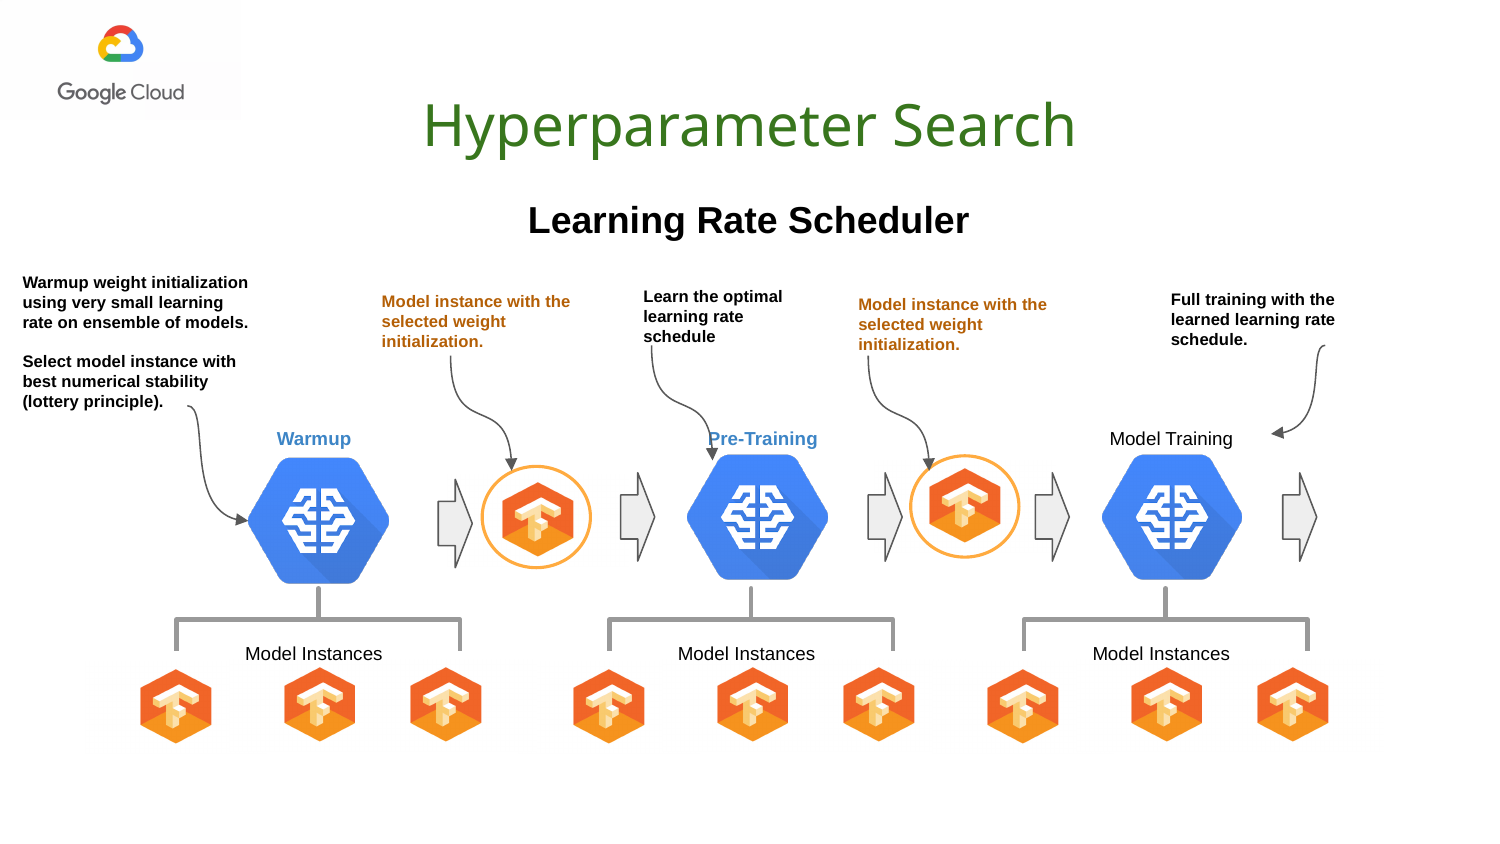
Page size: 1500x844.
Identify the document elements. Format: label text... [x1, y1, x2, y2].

text_box Model instance with the selected weight initialization. [843, 278, 1074, 373]
text_box Learn the optimal learning rate schedule [628, 270, 828, 363]
picture [0, 0, 241, 121]
text_box [1060, 492, 1070, 542]
text_box Warmup weight initialization using very small learning rate on ensemble of models. Select model instance with best numerical stability (lottery principle). [7, 256, 270, 425]
text_box [609, 596, 893, 651]
text_box Learning Rate Scheduler [512, 180, 1069, 247]
text_box Model Instances [1077, 626, 1254, 657]
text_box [624, 372, 740, 434]
text_box [633, 472, 655, 562]
text_box [438, 501, 442, 546]
text_box [509, 466, 564, 473]
text_box Model instance with the selected weight initialization. [366, 275, 597, 370]
text_box Pre-Training [713, 412, 841, 456]
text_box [159, 432, 276, 495]
picture [873, 460, 1056, 553]
text_box Model Training [1094, 412, 1271, 456]
text_box Full training with the learned learning rate schedule. [1155, 273, 1355, 366]
picture [248, 450, 389, 592]
picture [447, 474, 629, 568]
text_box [423, 382, 539, 444]
text_box Model Instances [230, 626, 407, 657]
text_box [840, 382, 957, 444]
text_box [1282, 472, 1317, 562]
text_box Model Instances [662, 626, 840, 657]
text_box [1253, 362, 1343, 417]
title Hyperparameter Search [51, 72, 1449, 167]
picture [1101, 446, 1243, 588]
picture [687, 446, 828, 588]
text_box [176, 599, 461, 651]
picture [84, 659, 1385, 754]
text_box [1023, 596, 1308, 651]
text_box Warmup [261, 412, 439, 456]
